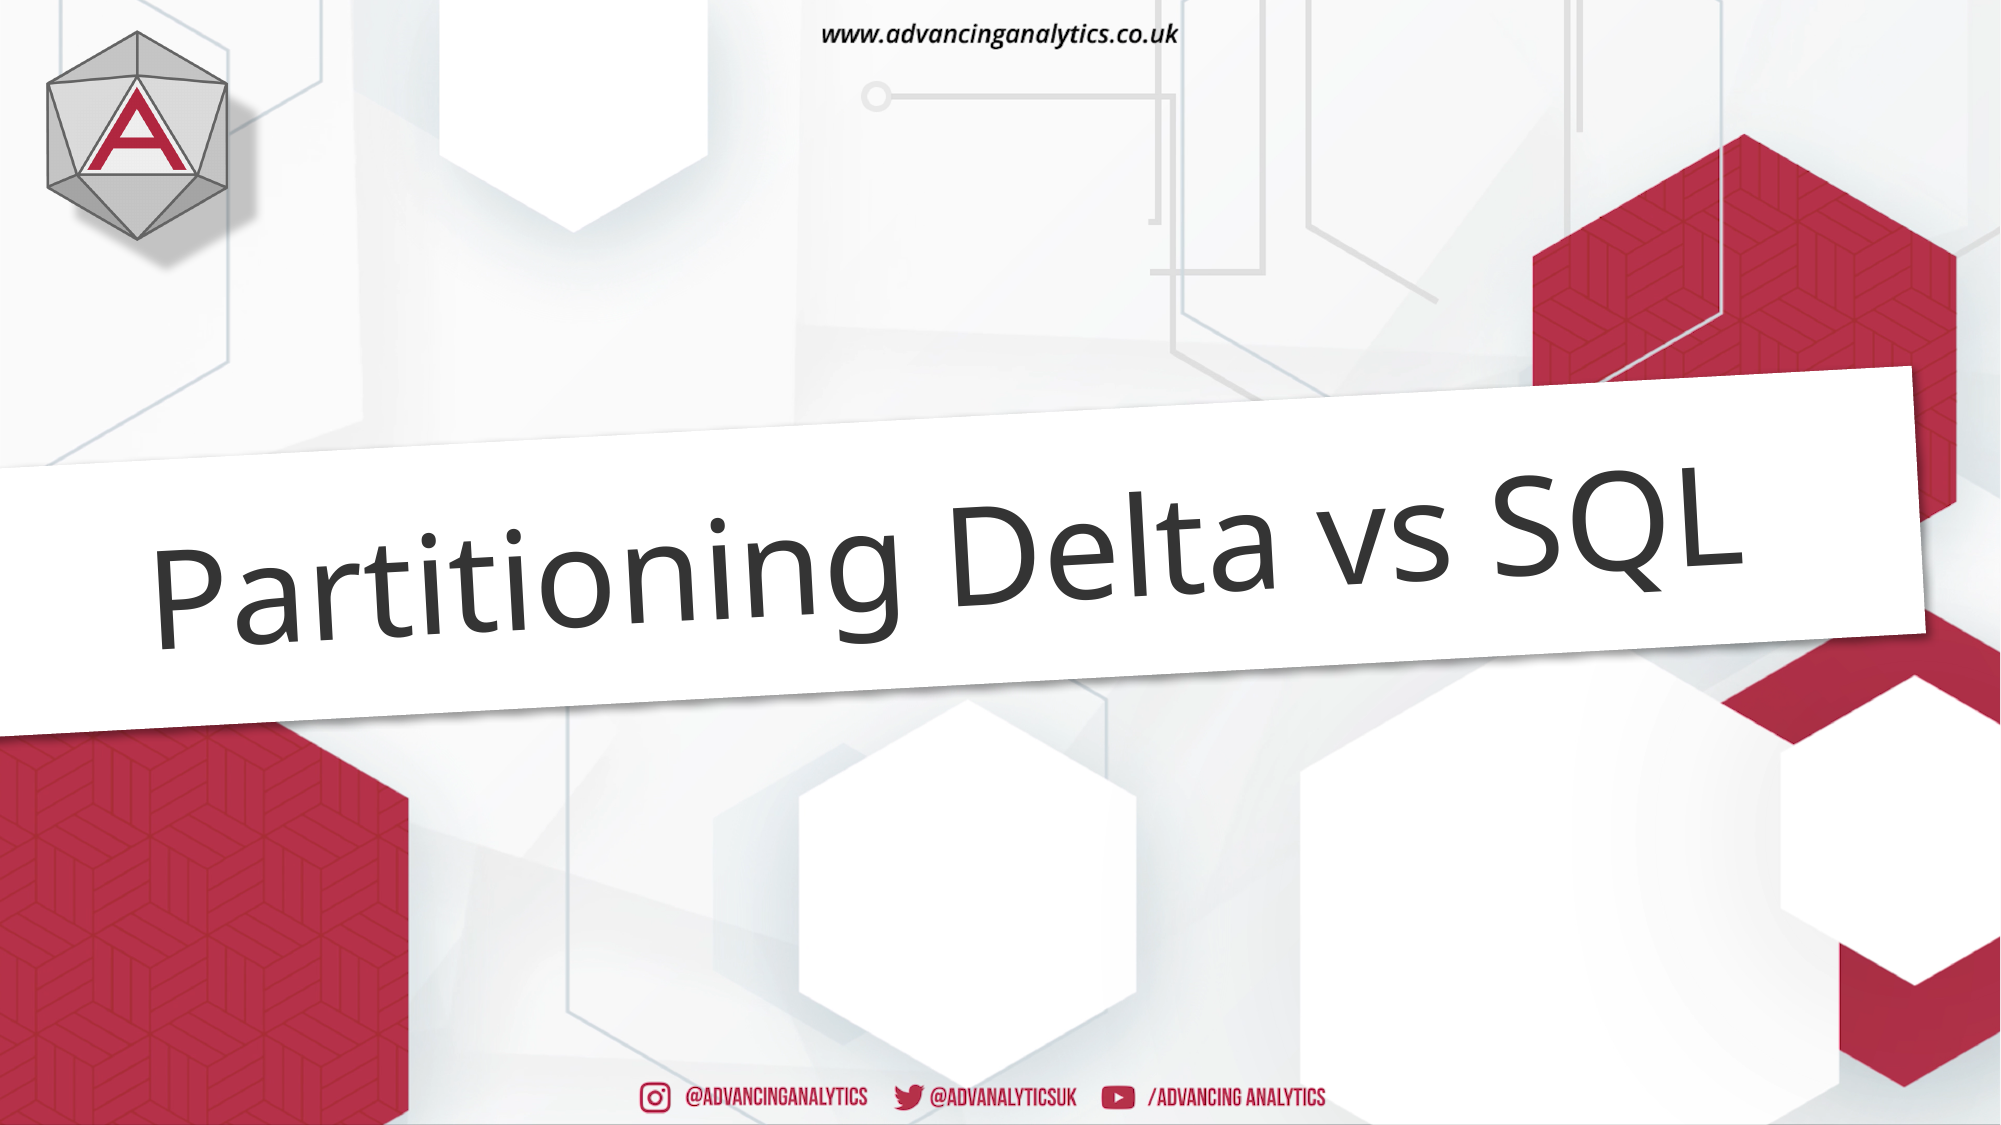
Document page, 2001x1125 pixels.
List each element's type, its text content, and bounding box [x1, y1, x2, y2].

title Partitioning Delta vs SQL [48, 395, 1842, 709]
picture [0, 0, 2001, 1125]
